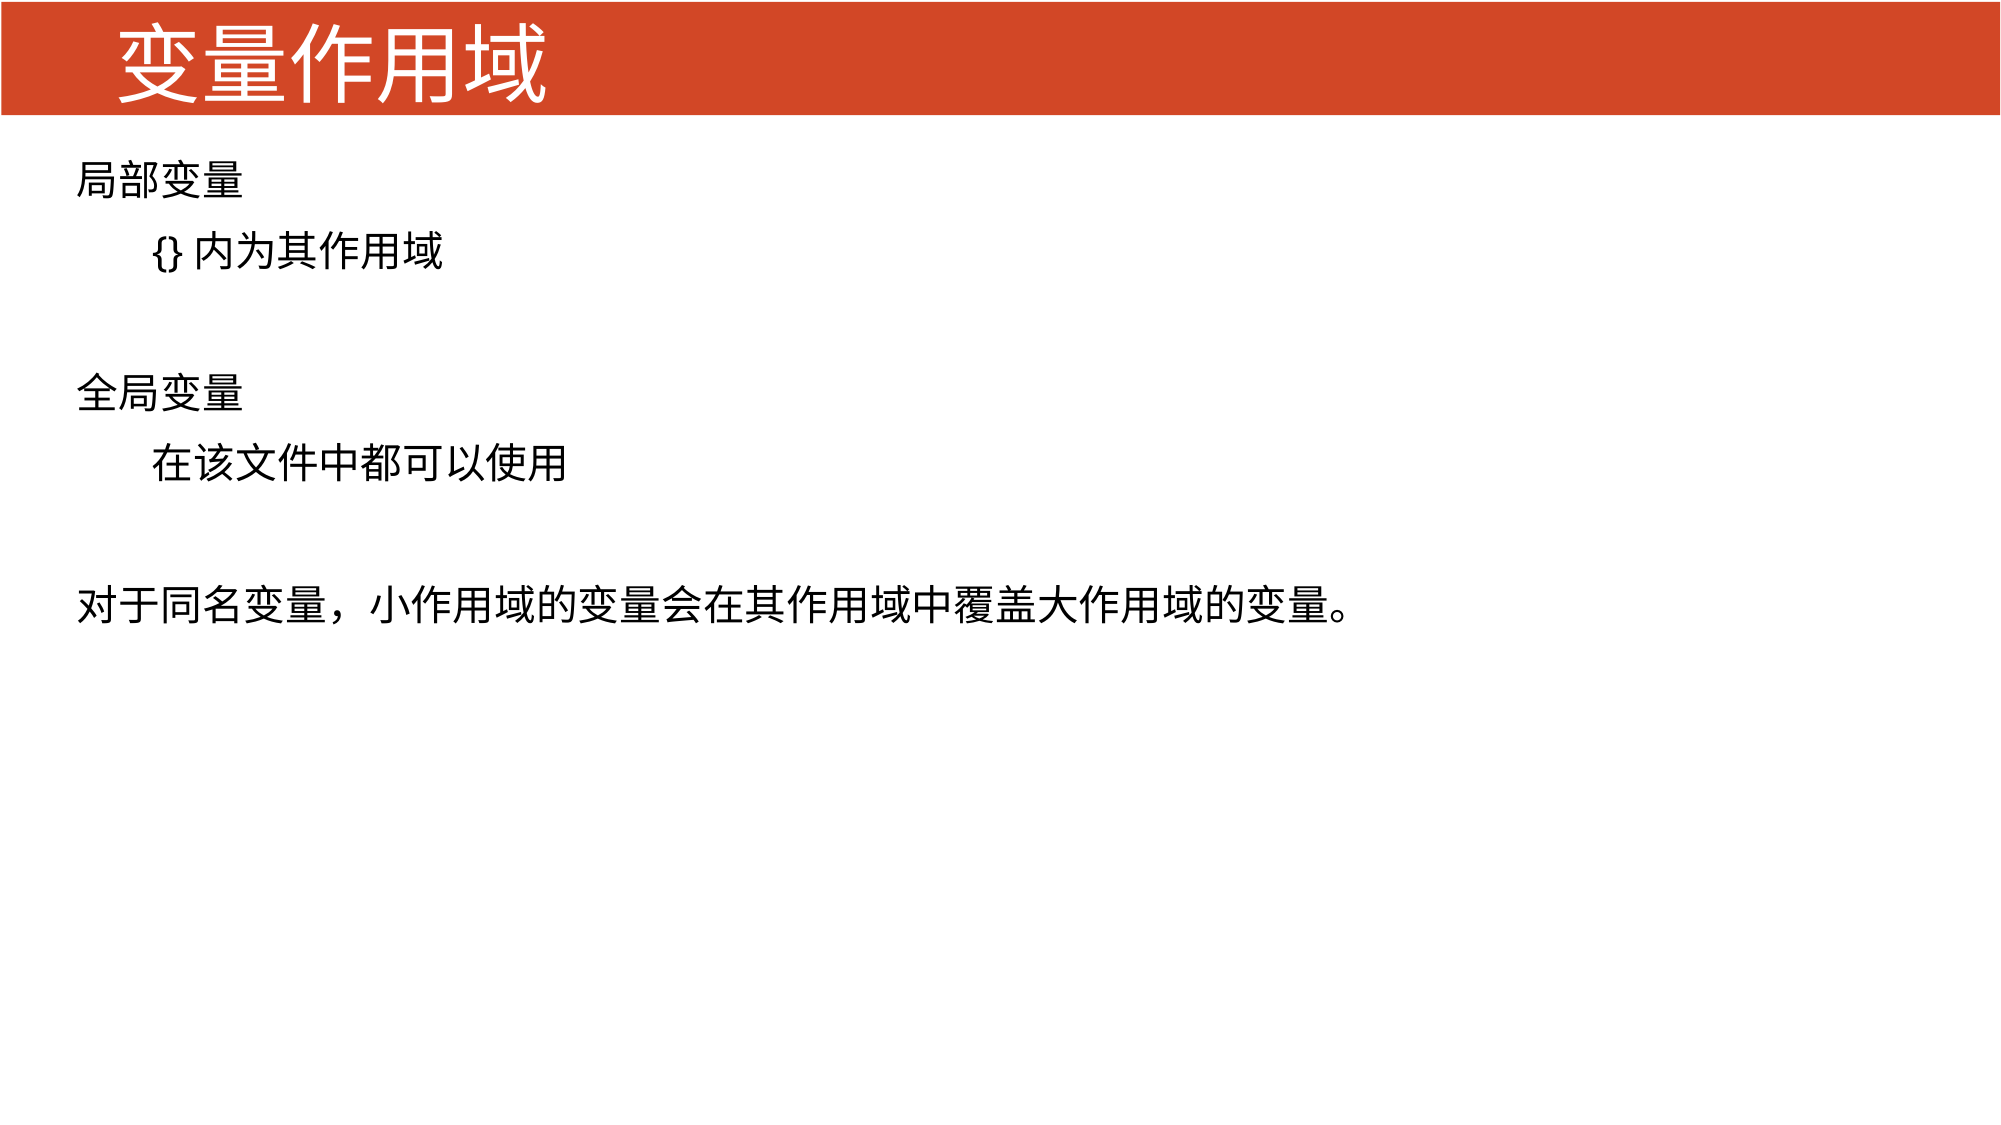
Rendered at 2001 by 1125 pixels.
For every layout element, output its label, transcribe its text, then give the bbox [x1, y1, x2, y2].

list 局部变量 {}内为其作用域 全局变量 在该文件中都可以使用 对于同名变量，小作用域的变量会在其作用域中覆盖大作用域的变量。 [61, 146, 1939, 1107]
title 变量作用域 [99, 1, 1863, 122]
